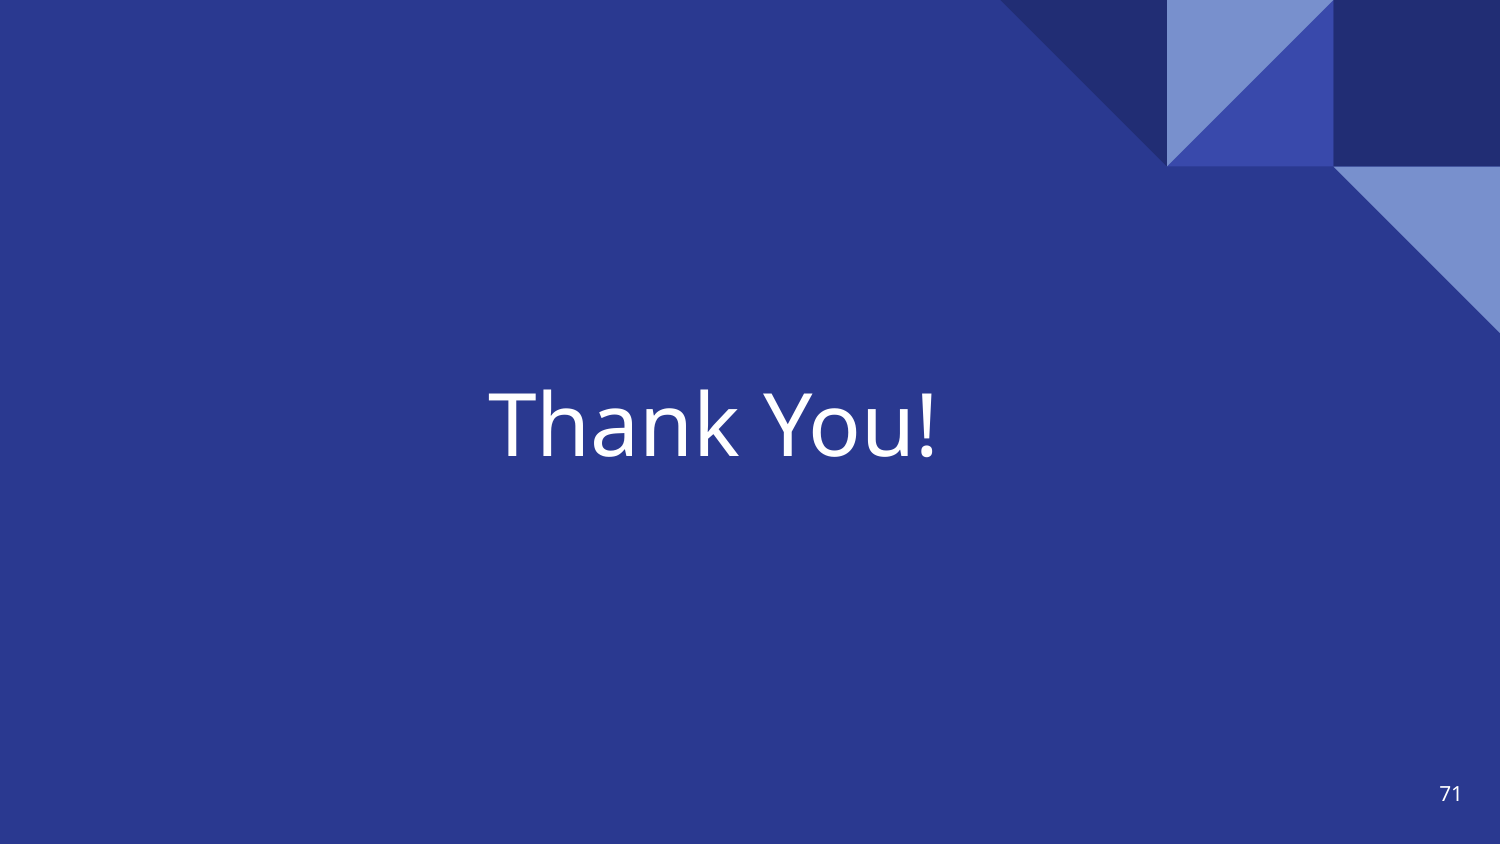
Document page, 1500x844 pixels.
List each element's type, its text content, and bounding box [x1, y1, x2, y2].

title Thank You! [98, 353, 1447, 491]
slide_number ‹#› [1387, 762, 1478, 828]
